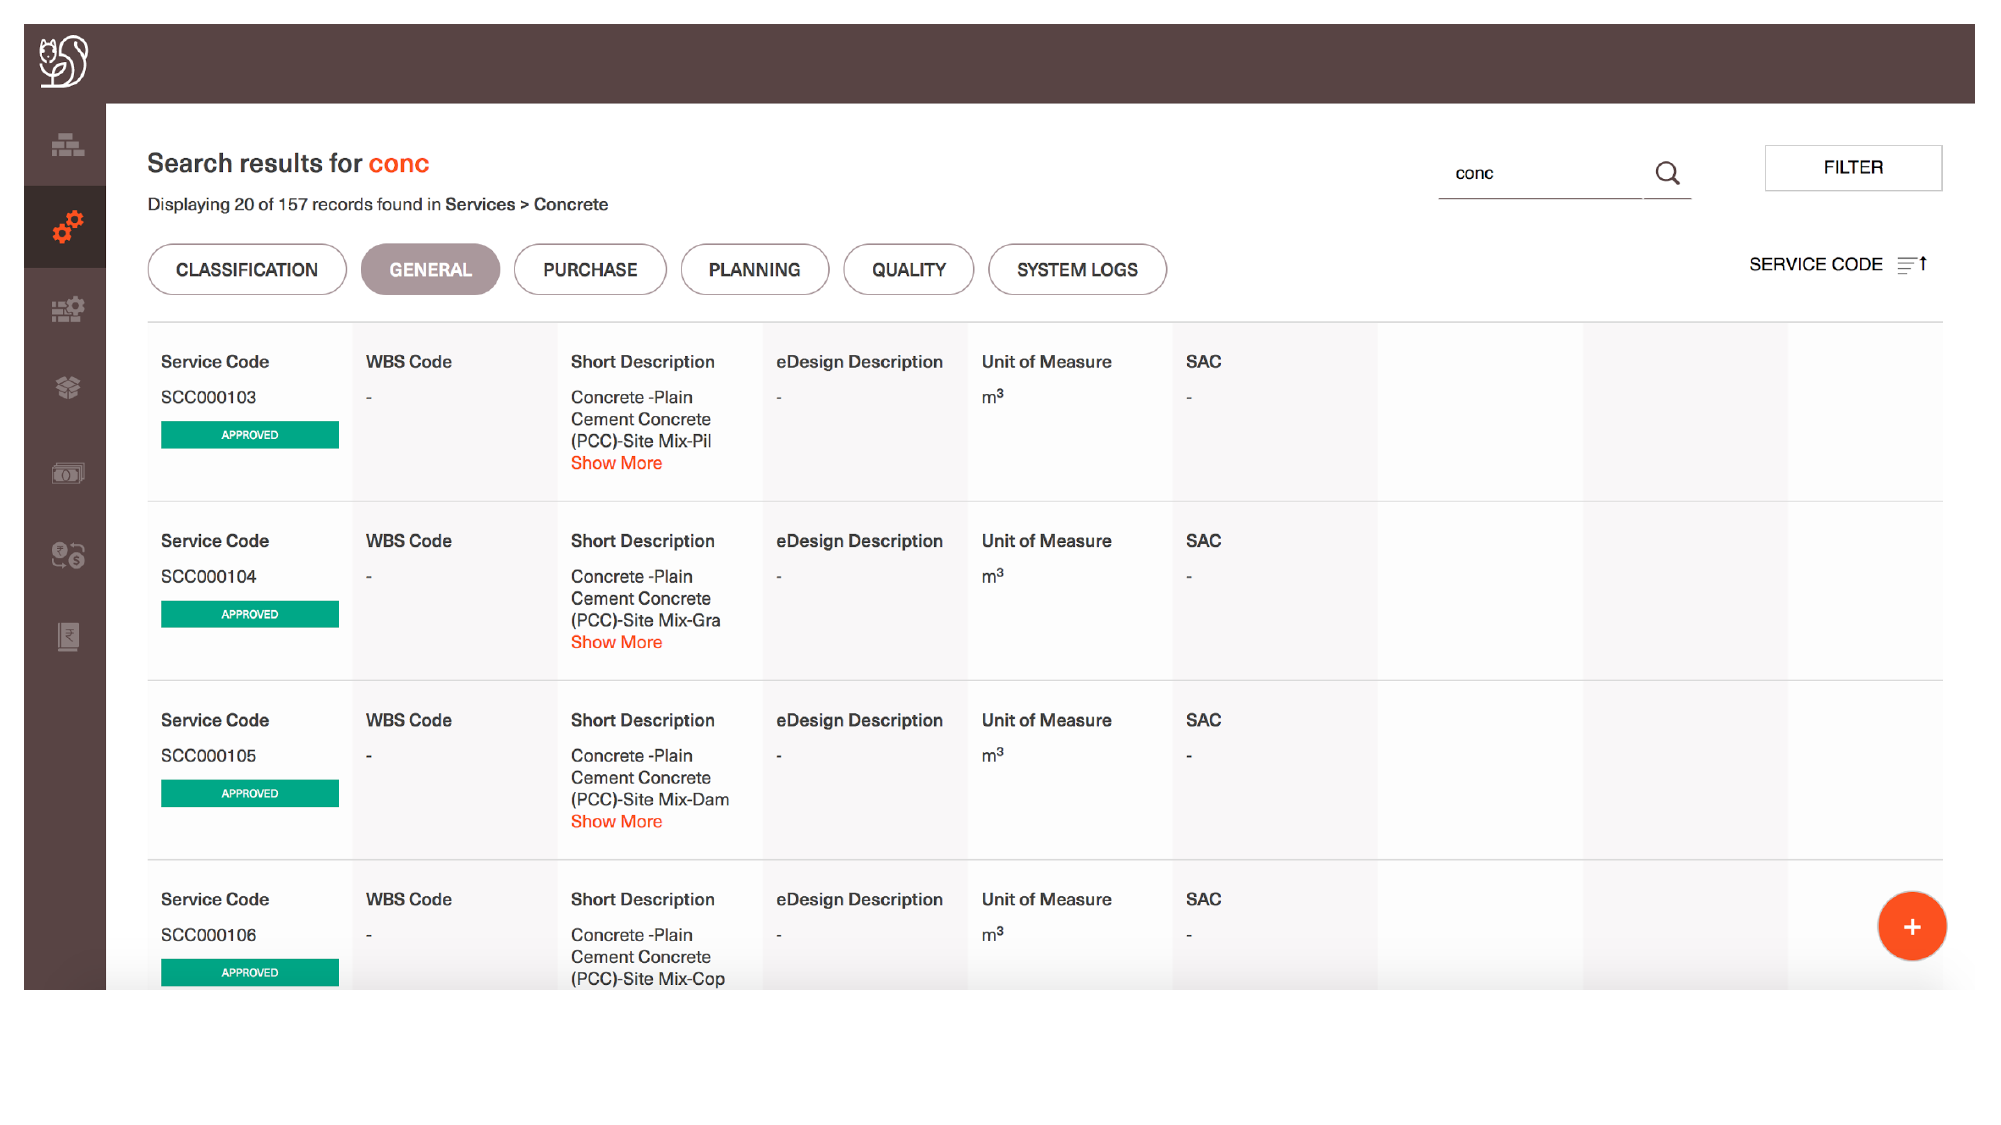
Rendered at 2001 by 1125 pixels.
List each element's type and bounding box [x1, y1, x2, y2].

picture [24, 24, 1976, 990]
